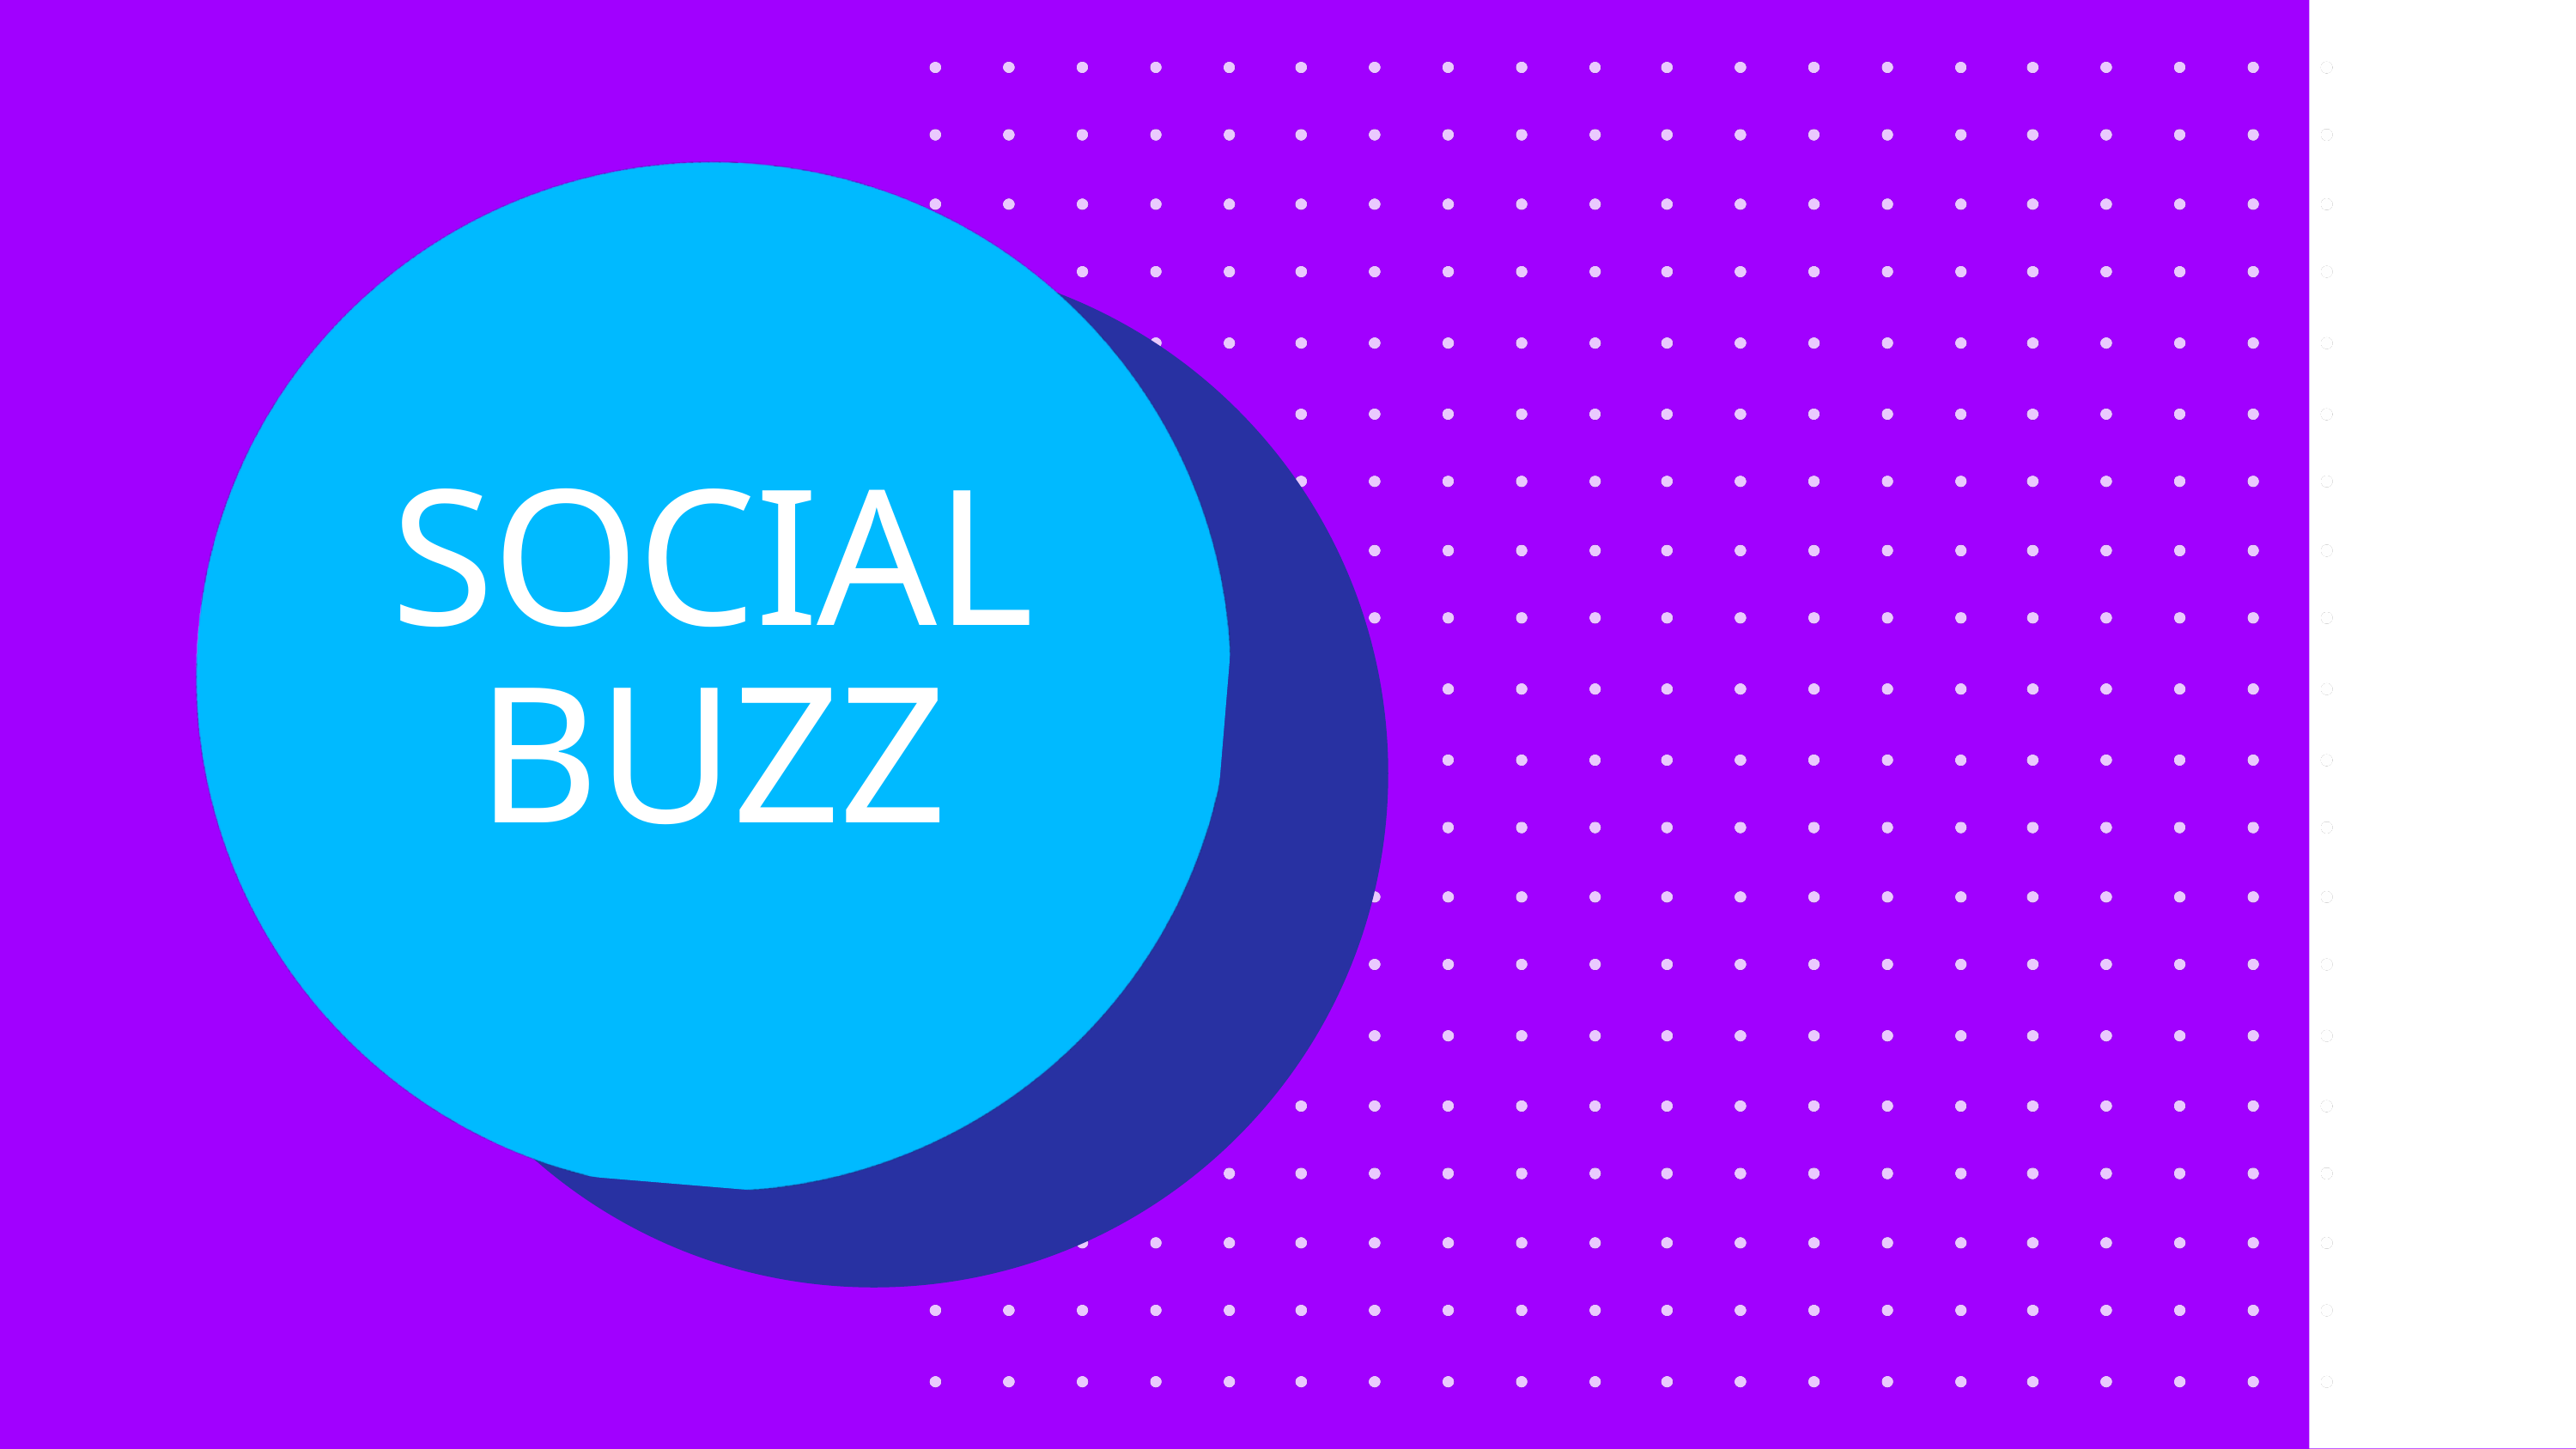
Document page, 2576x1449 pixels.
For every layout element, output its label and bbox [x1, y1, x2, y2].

text_box [921, 57, 2337, 1392]
text_box [155, 115, 1388, 1288]
text_box [2309, 0, 2576, 1449]
